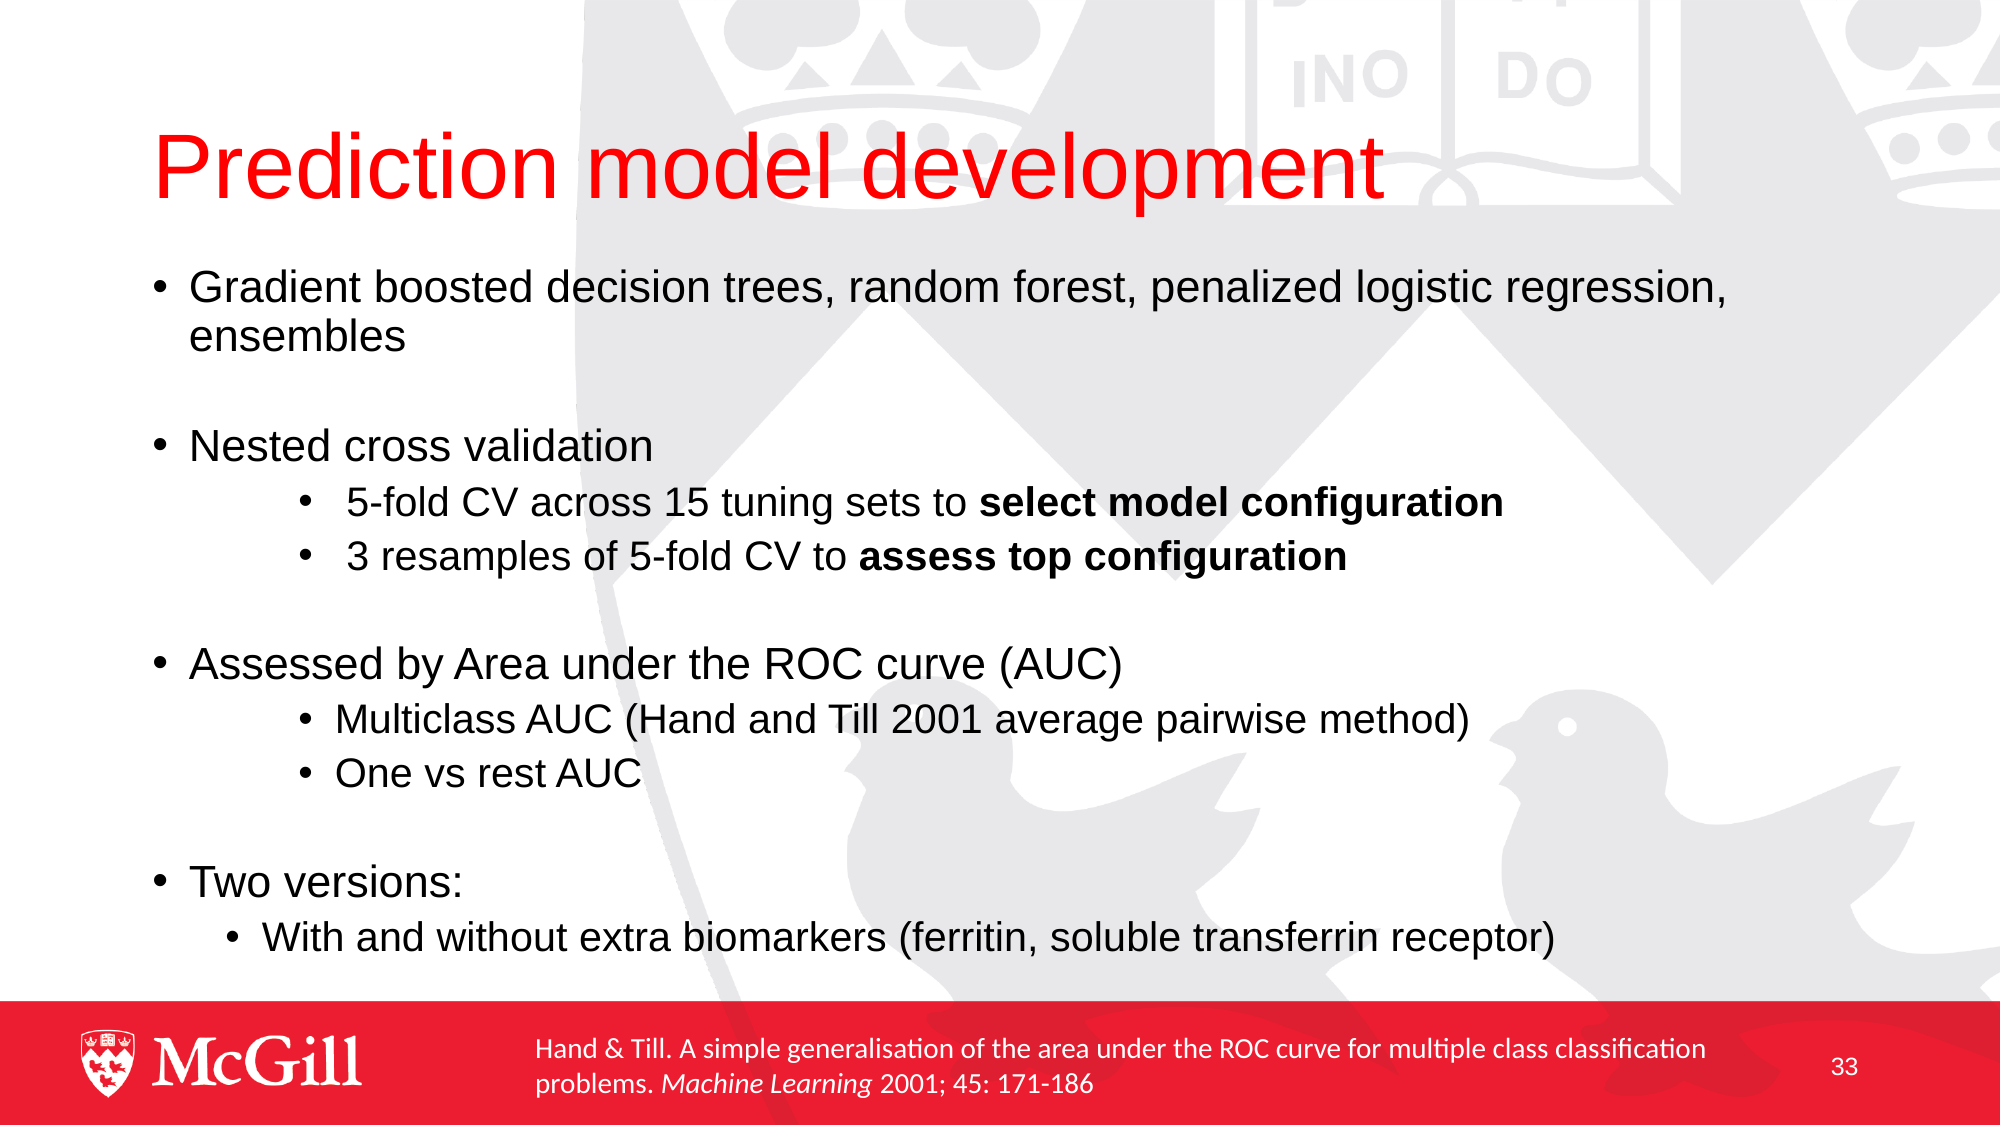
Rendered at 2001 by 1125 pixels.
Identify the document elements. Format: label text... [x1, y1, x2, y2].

title Prediction model development [137, 59, 1863, 256]
picture [0, 0, 2000, 1125]
list Gradient boosted decision trees, random forest, penalized logistic regression, ensembles Nested cross validation 5-fold CV across 15 tuning sets to select model configuration 3 resamples of 5-fold CV to assess top configuration Assessed by Area under the ROC curve (AUC) Multiclass AUC (Hand and Till 2001 average pairwise method) One vs rest AUC Two versions: With and without extra biomarkers (ferritin, soluble transferrin receptor) [137, 256, 1863, 971]
text_box Hand & Till. A simple generalisation of the area under the ROC curve for multiple class classification problems. Machine Learning 2001; 45: 171-186 [520, 1022, 1809, 1107]
slide_number 33 [1809, 1035, 1874, 1096]
